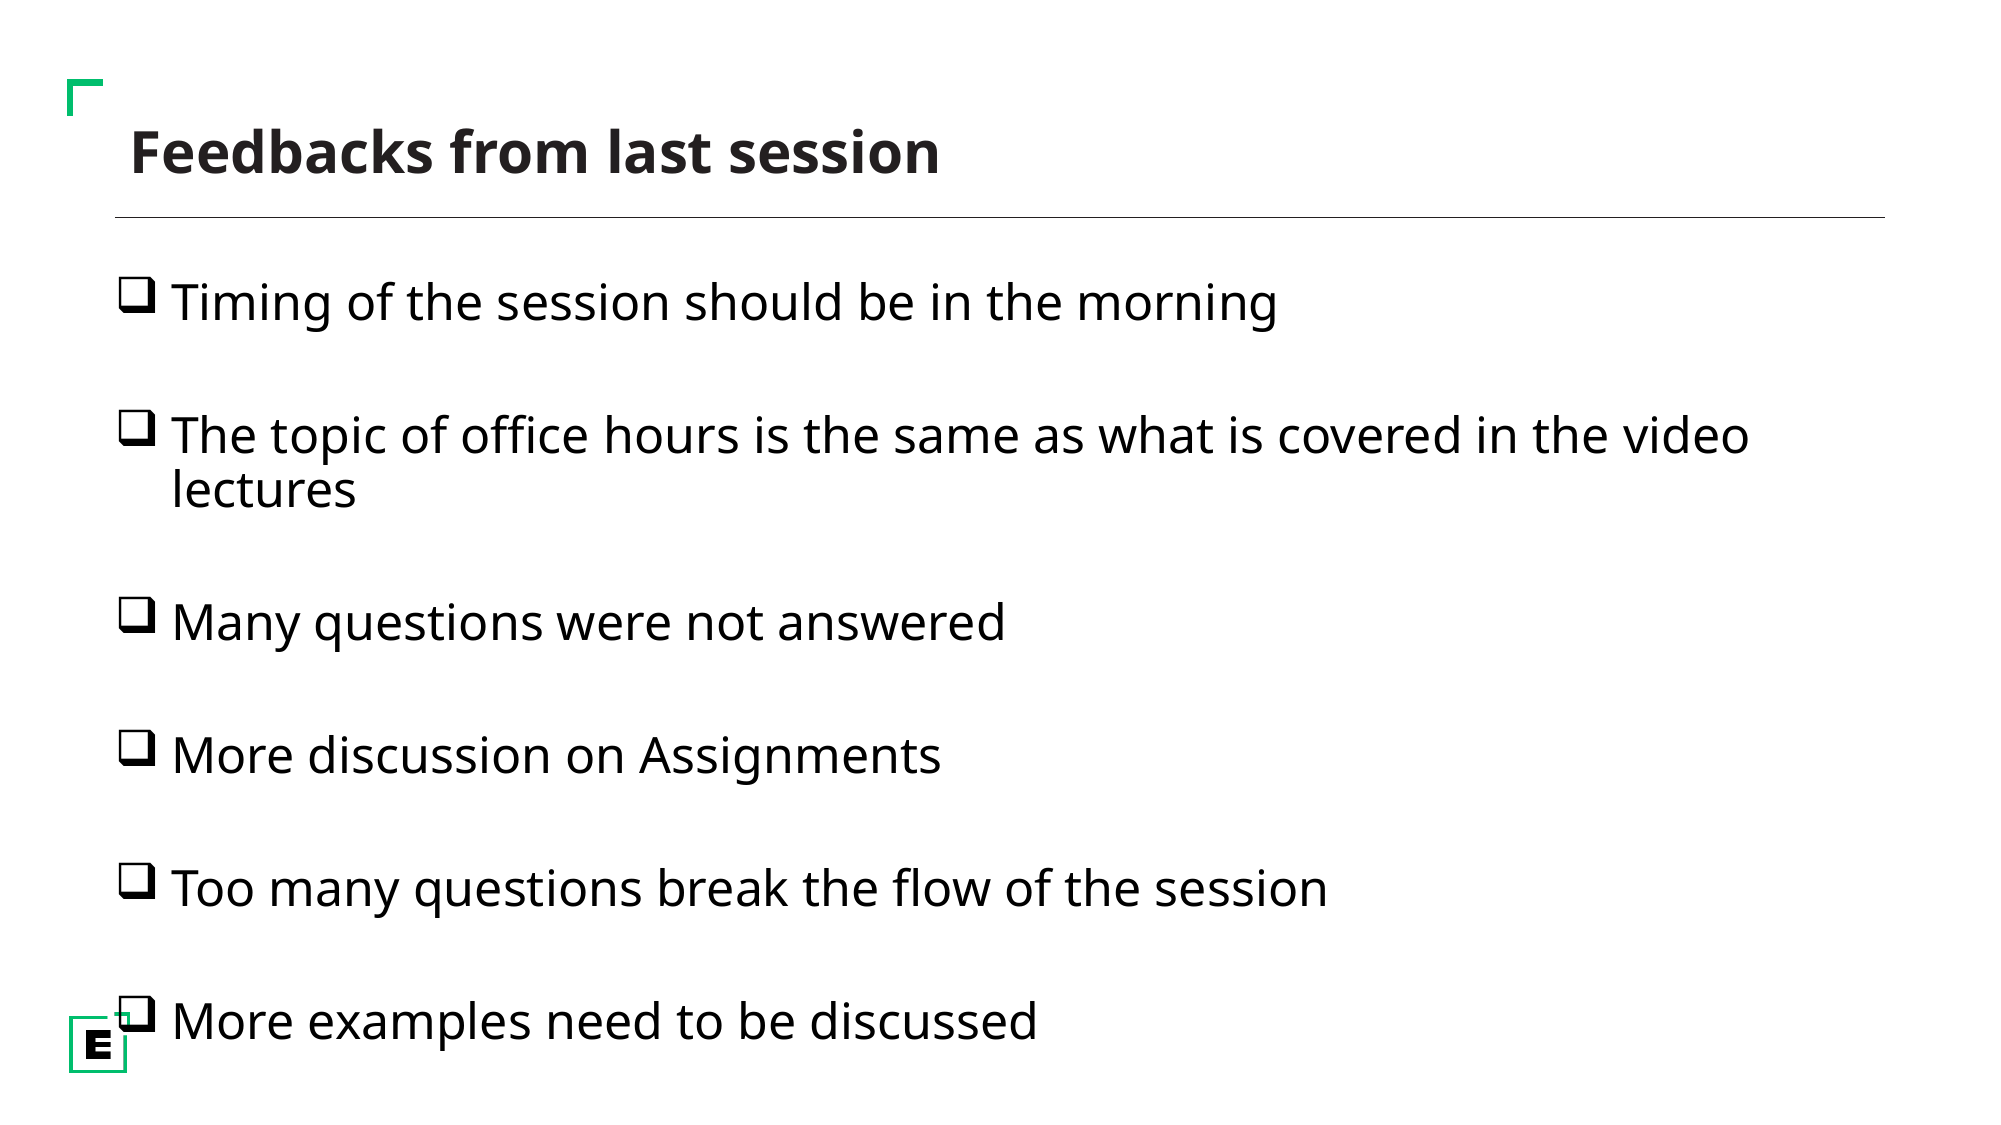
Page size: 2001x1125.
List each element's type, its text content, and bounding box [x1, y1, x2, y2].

picture [121, 1012, 130, 1025]
title Feedbacks from last session [114, 112, 1630, 188]
picture [69, 1012, 130, 1073]
text_box Timing of the session should be in the morning The topic of office hours is the same as what is covered in the video lectures Many questions were not answered More discussion on Assignments Too many questions break the flow of the session More examples need to be discussed [114, 277, 1930, 683]
